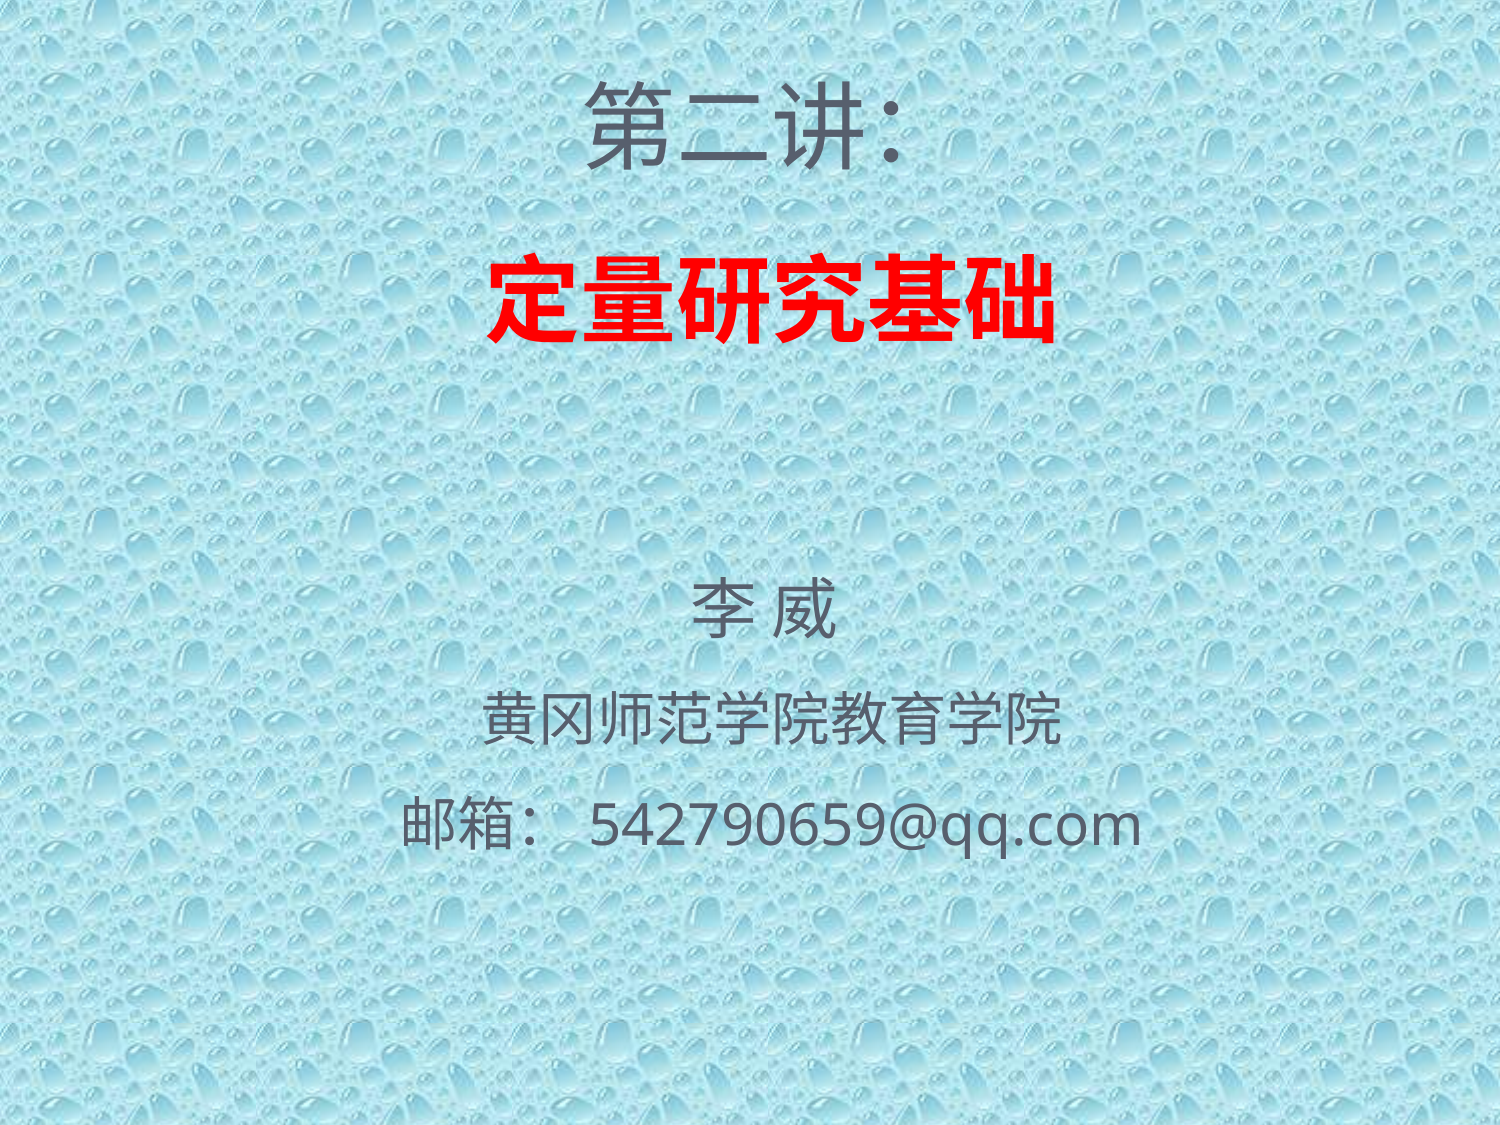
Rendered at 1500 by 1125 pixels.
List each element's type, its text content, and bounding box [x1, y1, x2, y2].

title 第二讲： 定量研究基础 李 威 黄冈师范学院教育学院 邮箱：542790659@qq.com [159, 160, 1385, 1040]
picture [0, 0, 1500, 1125]
